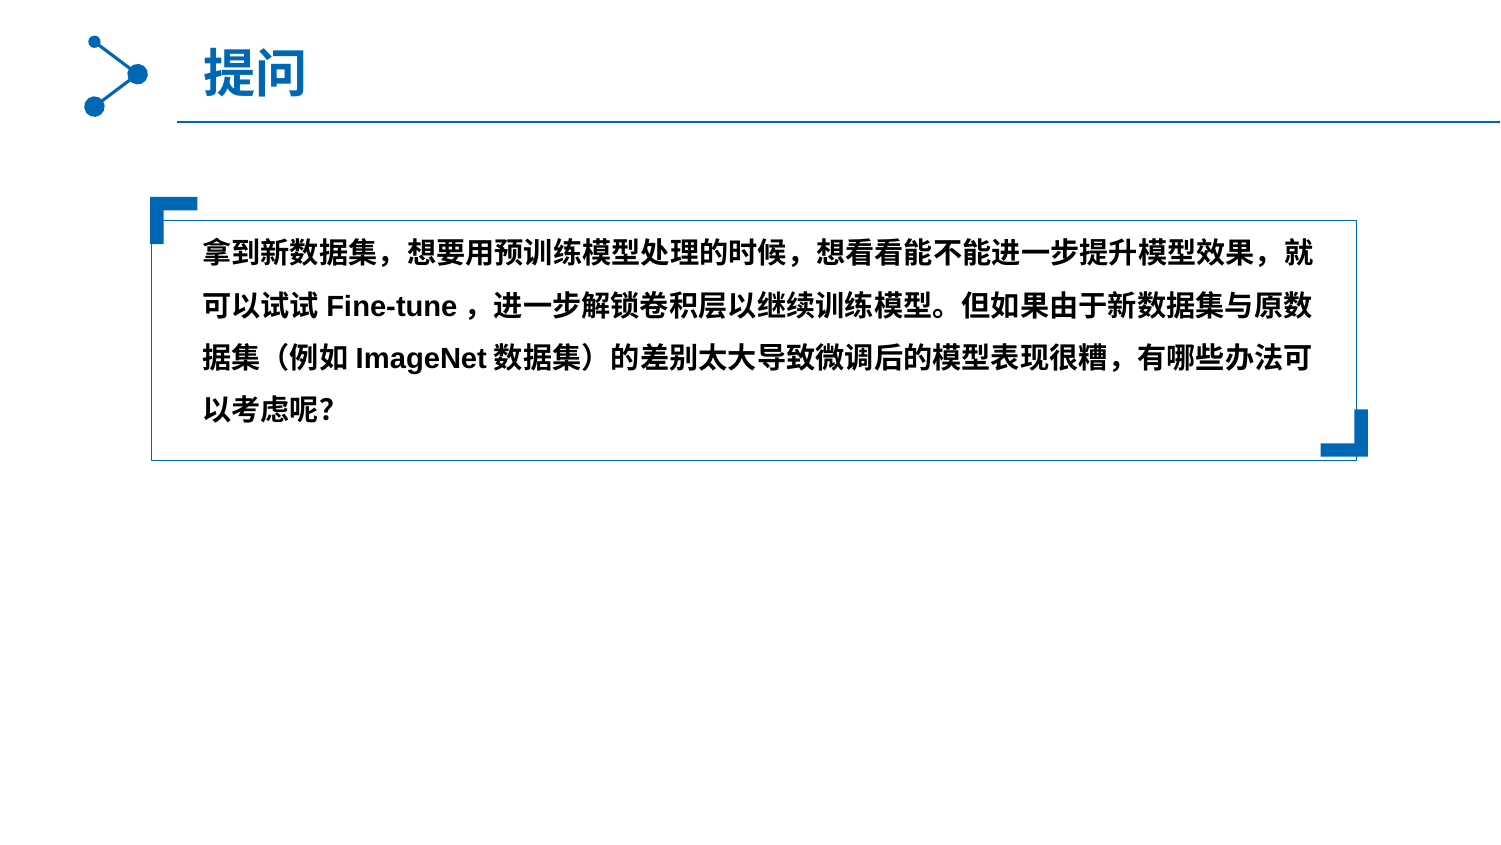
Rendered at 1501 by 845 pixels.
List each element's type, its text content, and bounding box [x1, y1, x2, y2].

text_box [148, 195, 200, 247]
text_box [1345, 459, 1358, 463]
text_box 提问 [188, 32, 323, 111]
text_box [94, 41, 138, 107]
text_box [1345, 407, 1370, 459]
text_box 拿到新数据集，想要用预训练模型处理的时候，想看看能不能进一步提升模型效果，就可以试试Fine-tune，进一步解锁卷积层以继续训练模型。但如果由于新数据集与原数据集（例如ImageNet数据集）的差别太大导致微调后的模型表现很糟，有哪些办法可以考虑呢？ [187, 209, 1345, 476]
text_box [1345, 218, 1358, 441]
text_box [148, 218, 187, 463]
